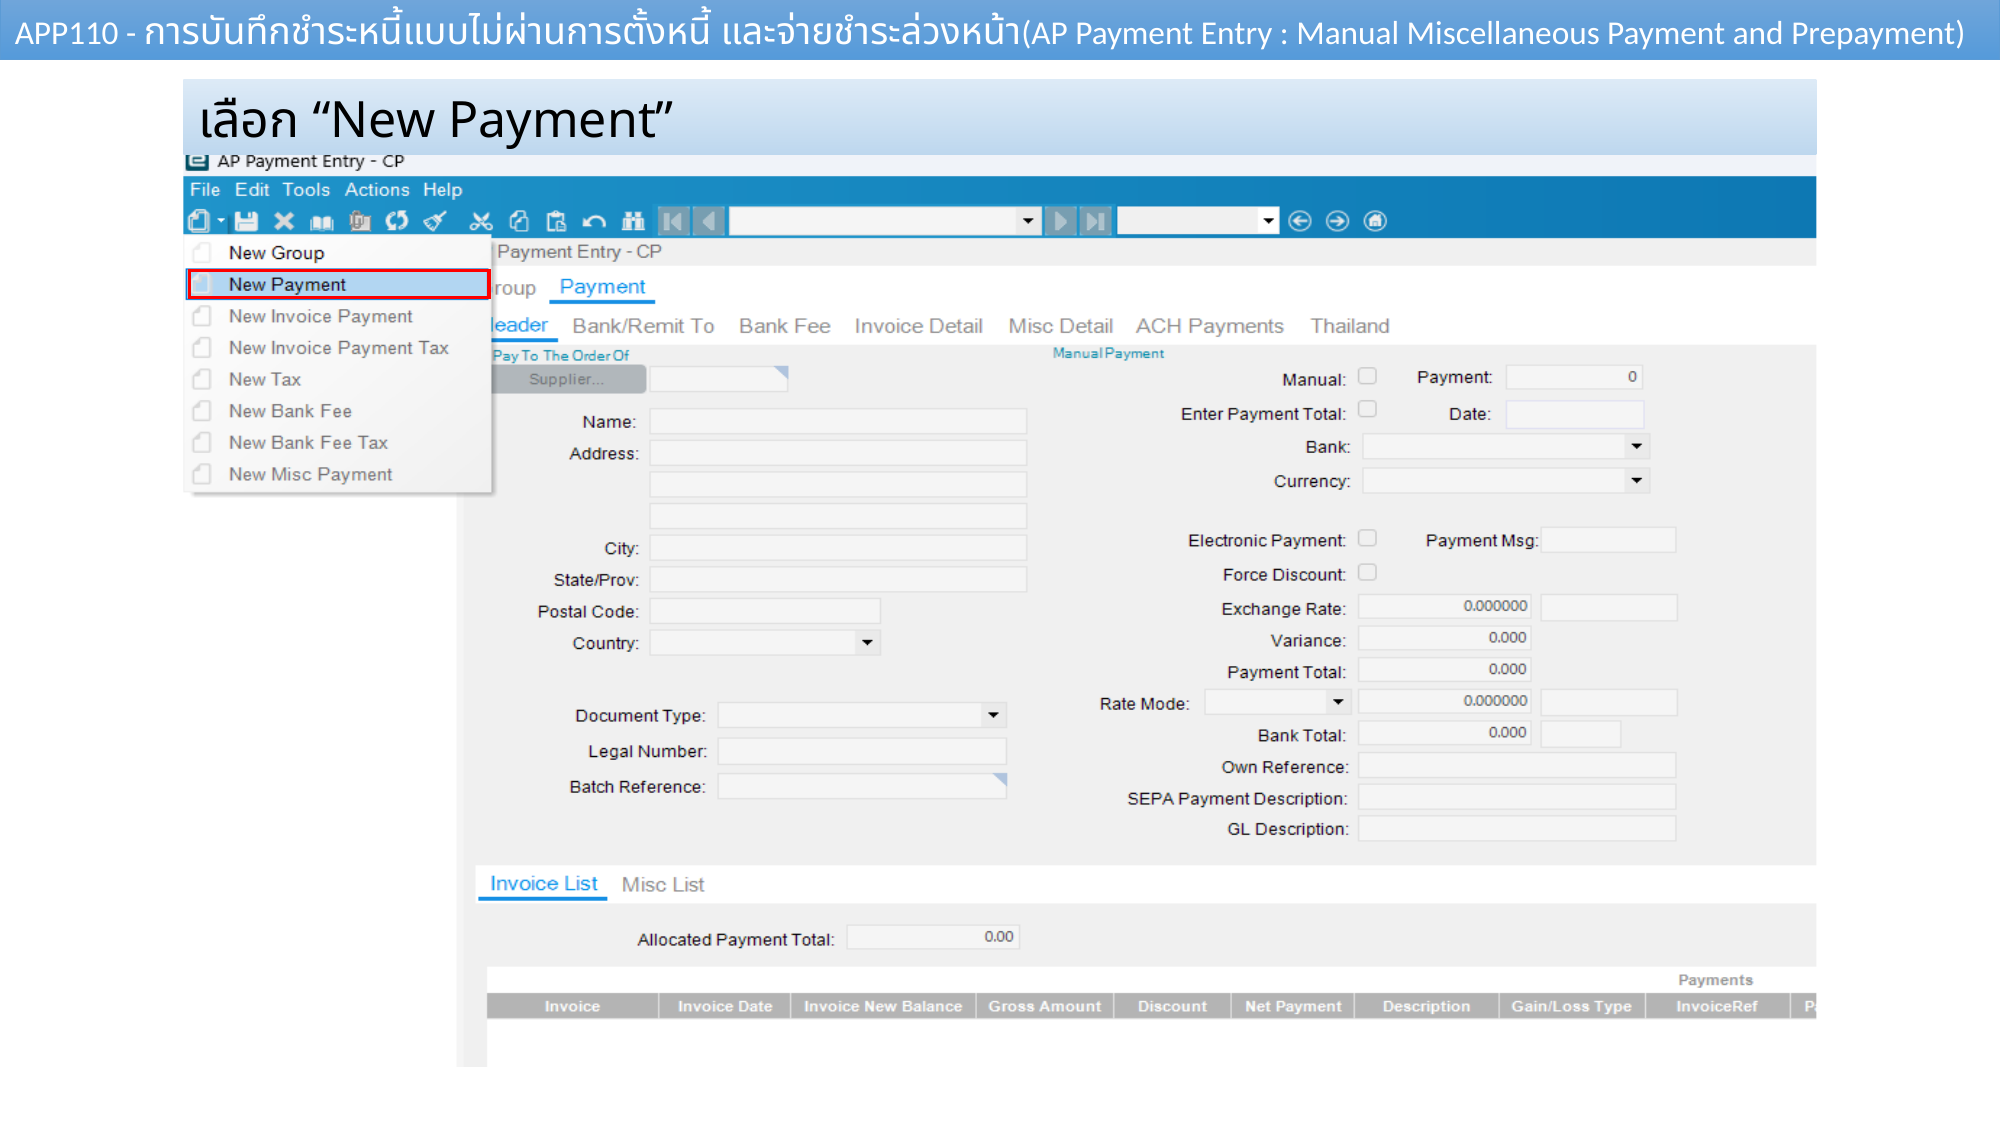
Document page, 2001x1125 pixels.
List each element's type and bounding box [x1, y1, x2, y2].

text_box [183, 79, 1817, 1067]
